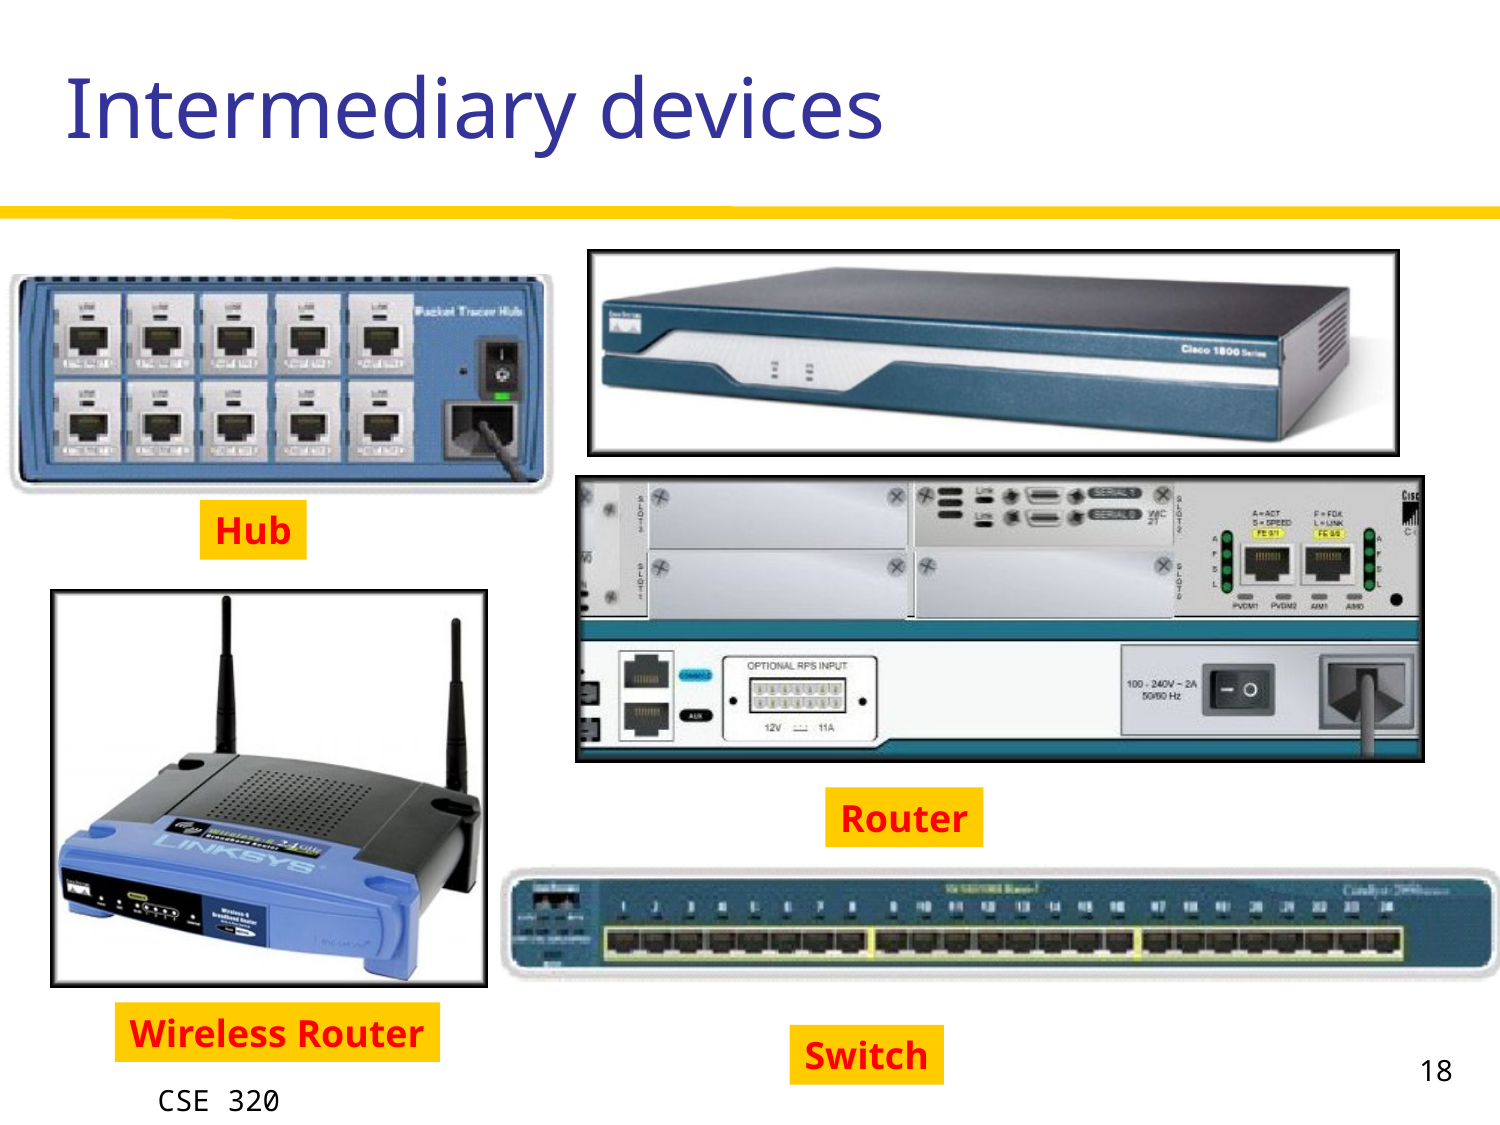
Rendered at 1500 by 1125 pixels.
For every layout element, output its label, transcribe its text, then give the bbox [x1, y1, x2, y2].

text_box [0, 274, 566, 501]
text_box Router [825, 787, 984, 848]
text_box Wireless Router [114, 1002, 441, 1062]
title Intermediary devices [49, 37, 1329, 163]
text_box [499, 864, 1500, 988]
picture [49, 588, 488, 988]
picture [574, 475, 1426, 763]
slide_number 18 [1154, 1023, 1468, 1100]
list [587, 249, 1401, 457]
text_box Hub [199, 510, 307, 560]
text_box Switch [789, 1024, 944, 1085]
